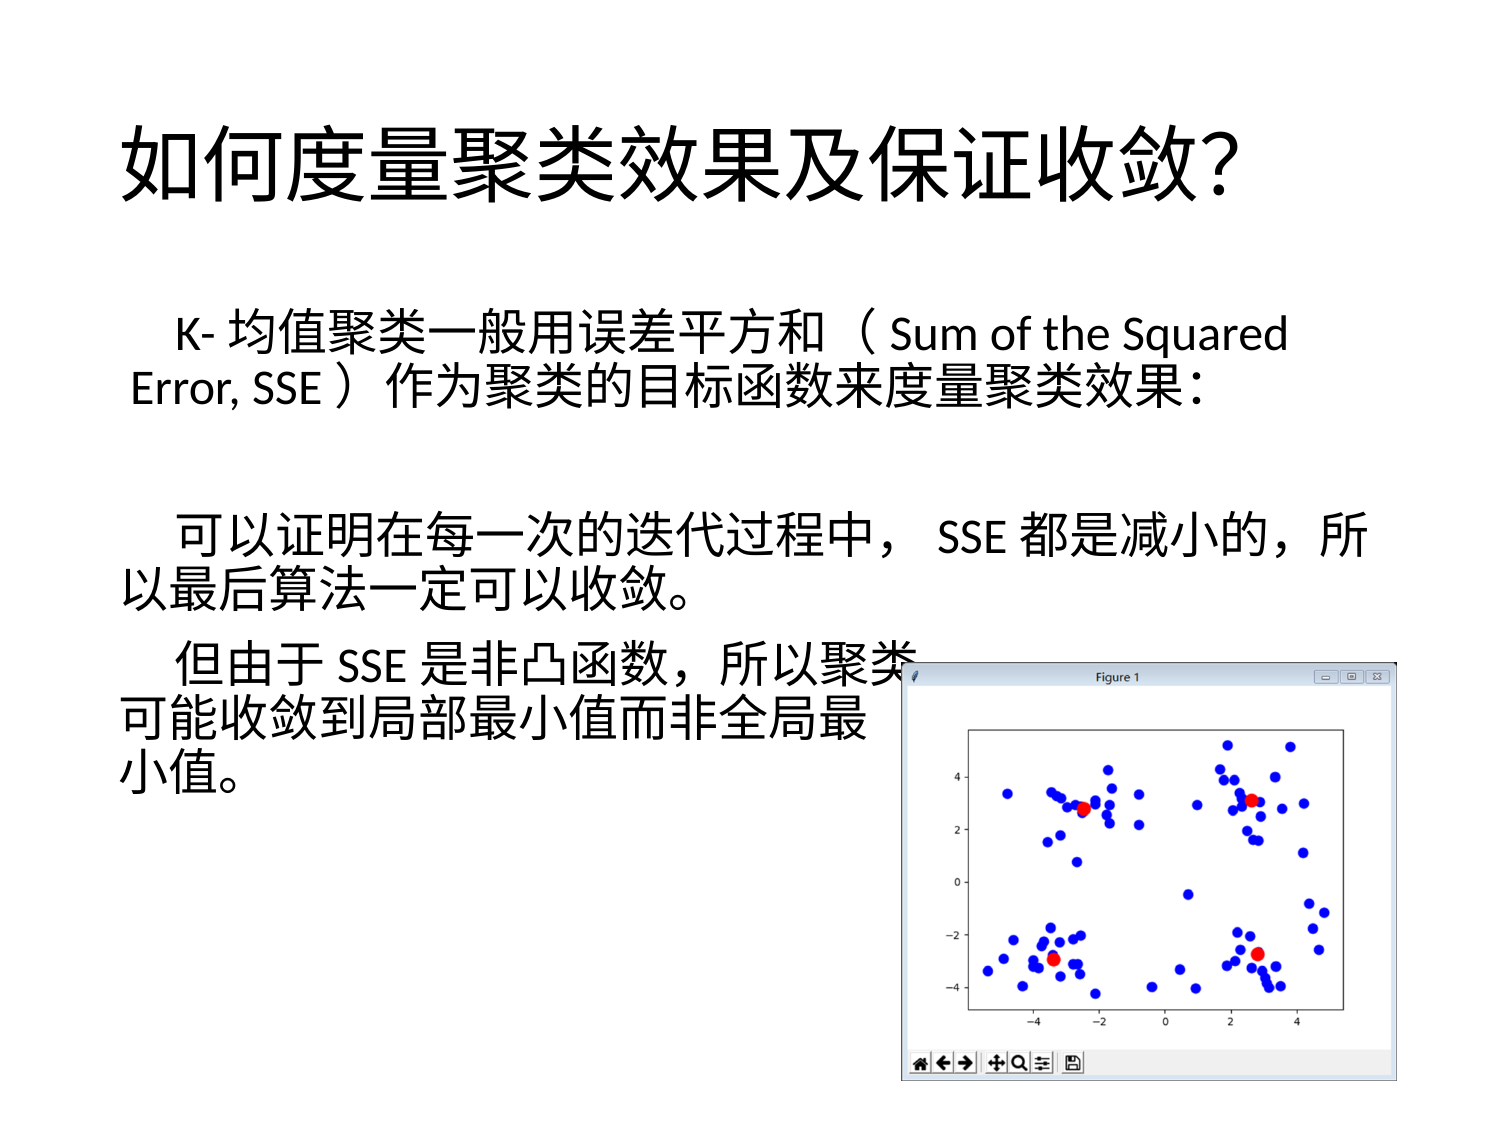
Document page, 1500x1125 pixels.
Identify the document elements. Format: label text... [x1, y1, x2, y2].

picture [901, 662, 1397, 1081]
title 如何度量聚类效果及保证收敛？ [103, 59, 1397, 278]
